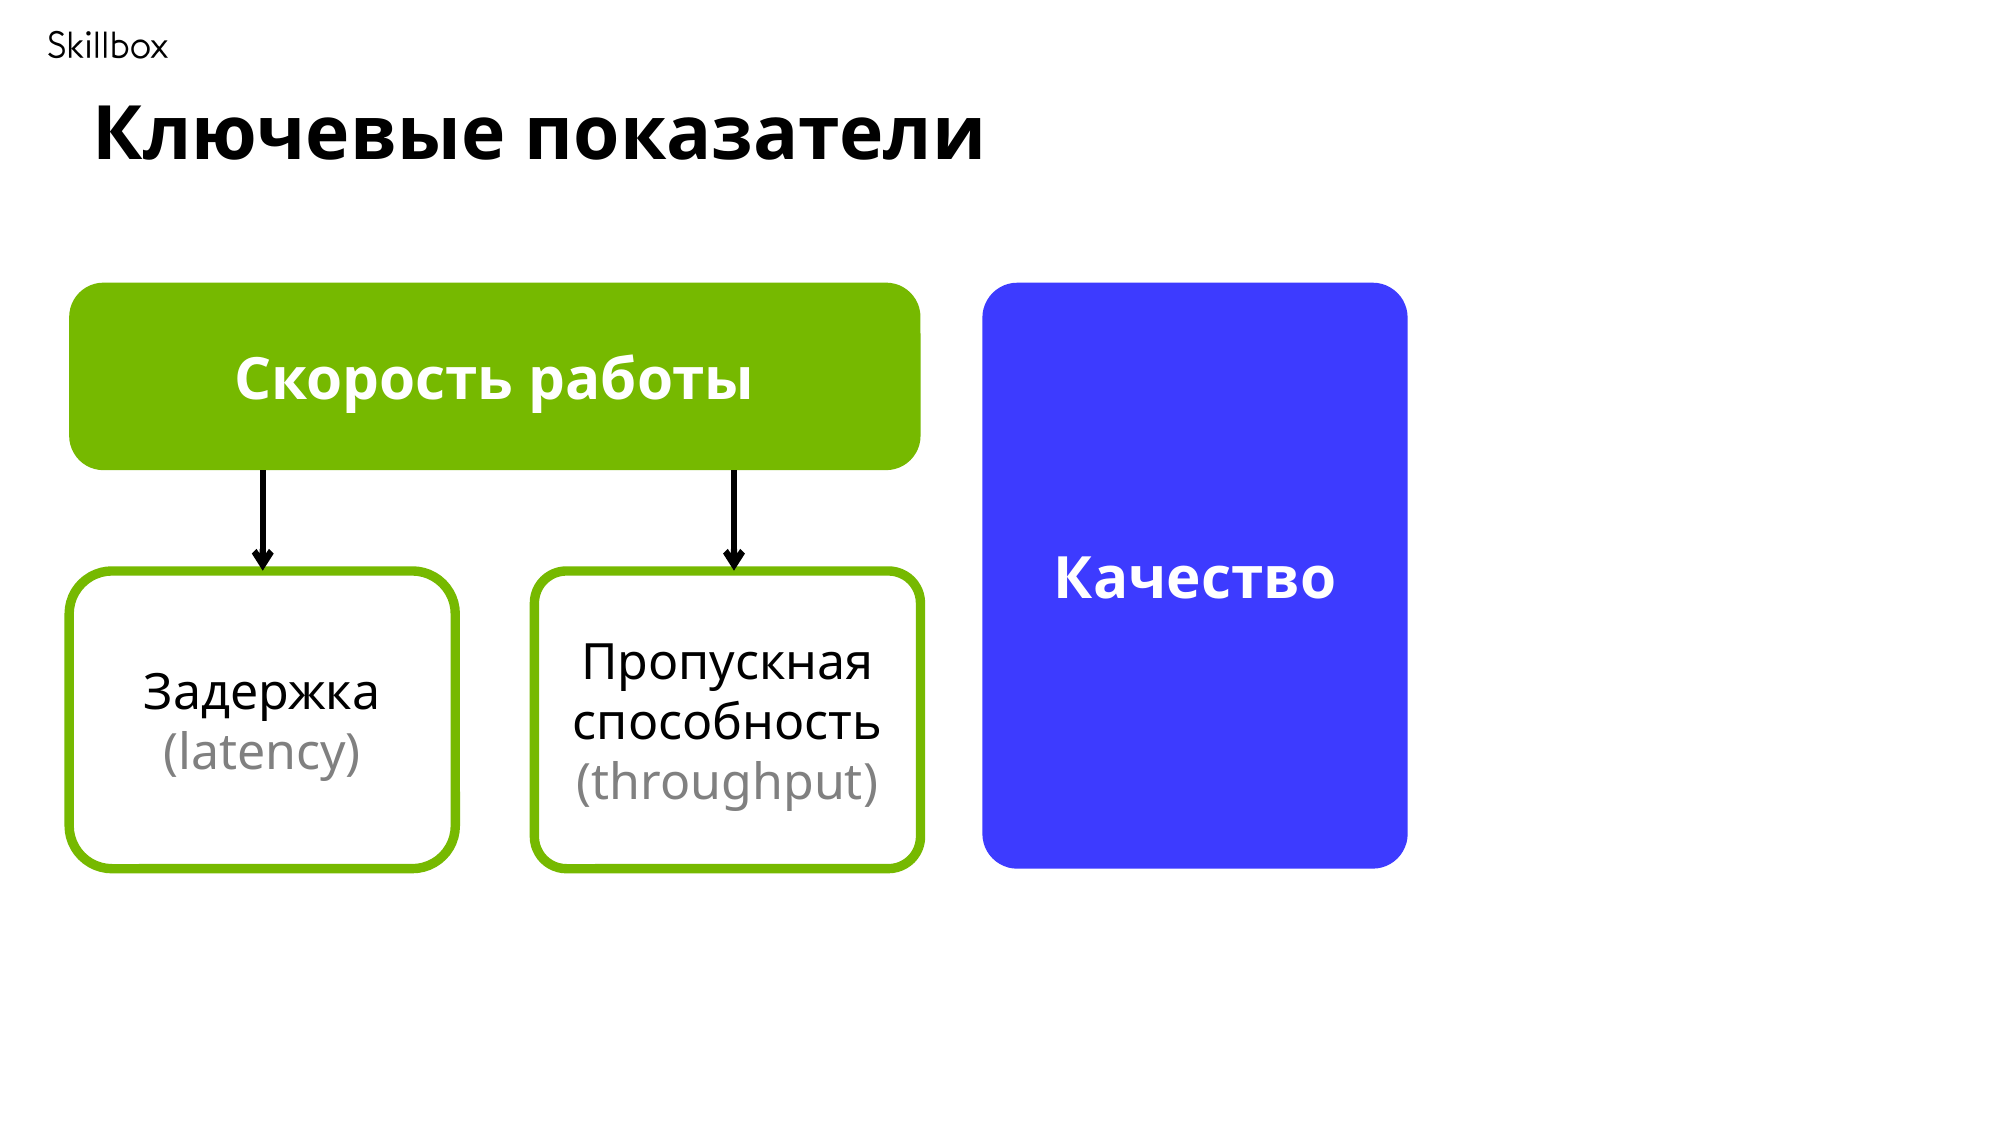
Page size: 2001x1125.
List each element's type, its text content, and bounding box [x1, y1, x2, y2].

text_box Качество [980, 280, 1410, 871]
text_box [68, 282, 921, 869]
picture [48, 30, 168, 59]
text_box Ключевые показатели [77, 81, 1982, 190]
